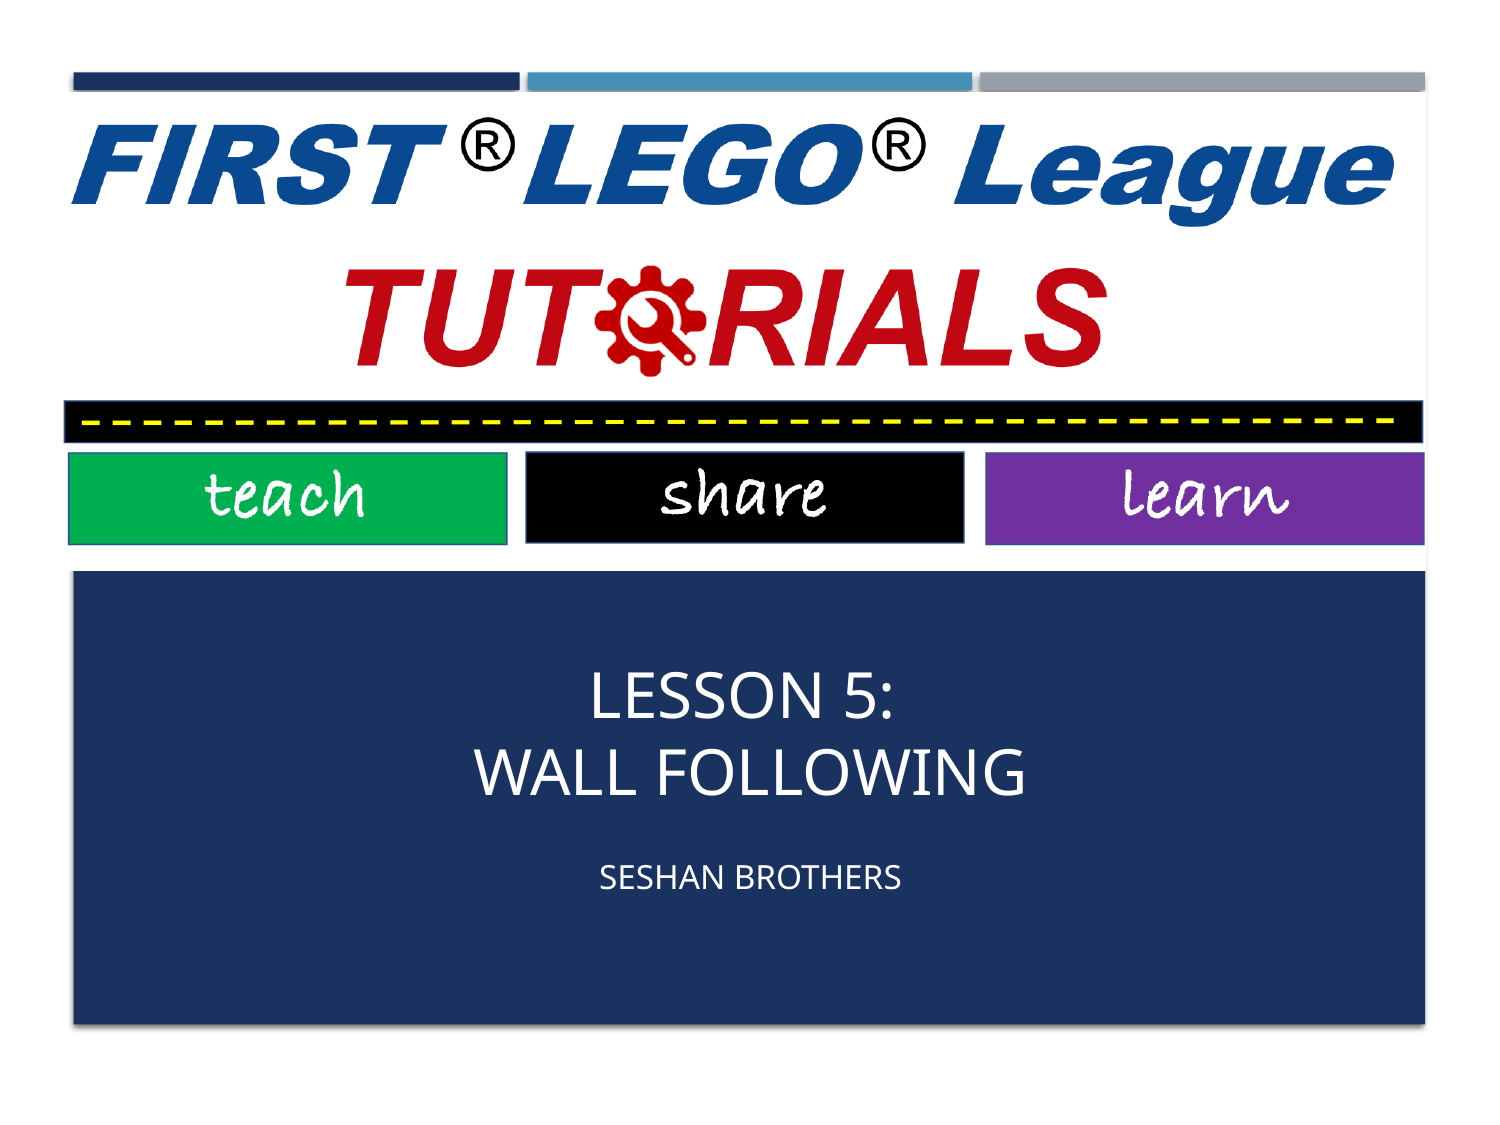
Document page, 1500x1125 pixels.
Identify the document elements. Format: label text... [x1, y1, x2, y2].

subtitle Seshan brothers [95, 849, 1406, 946]
picture [54, 92, 1448, 571]
title Lesson 5: wall following [95, 645, 1406, 816]
